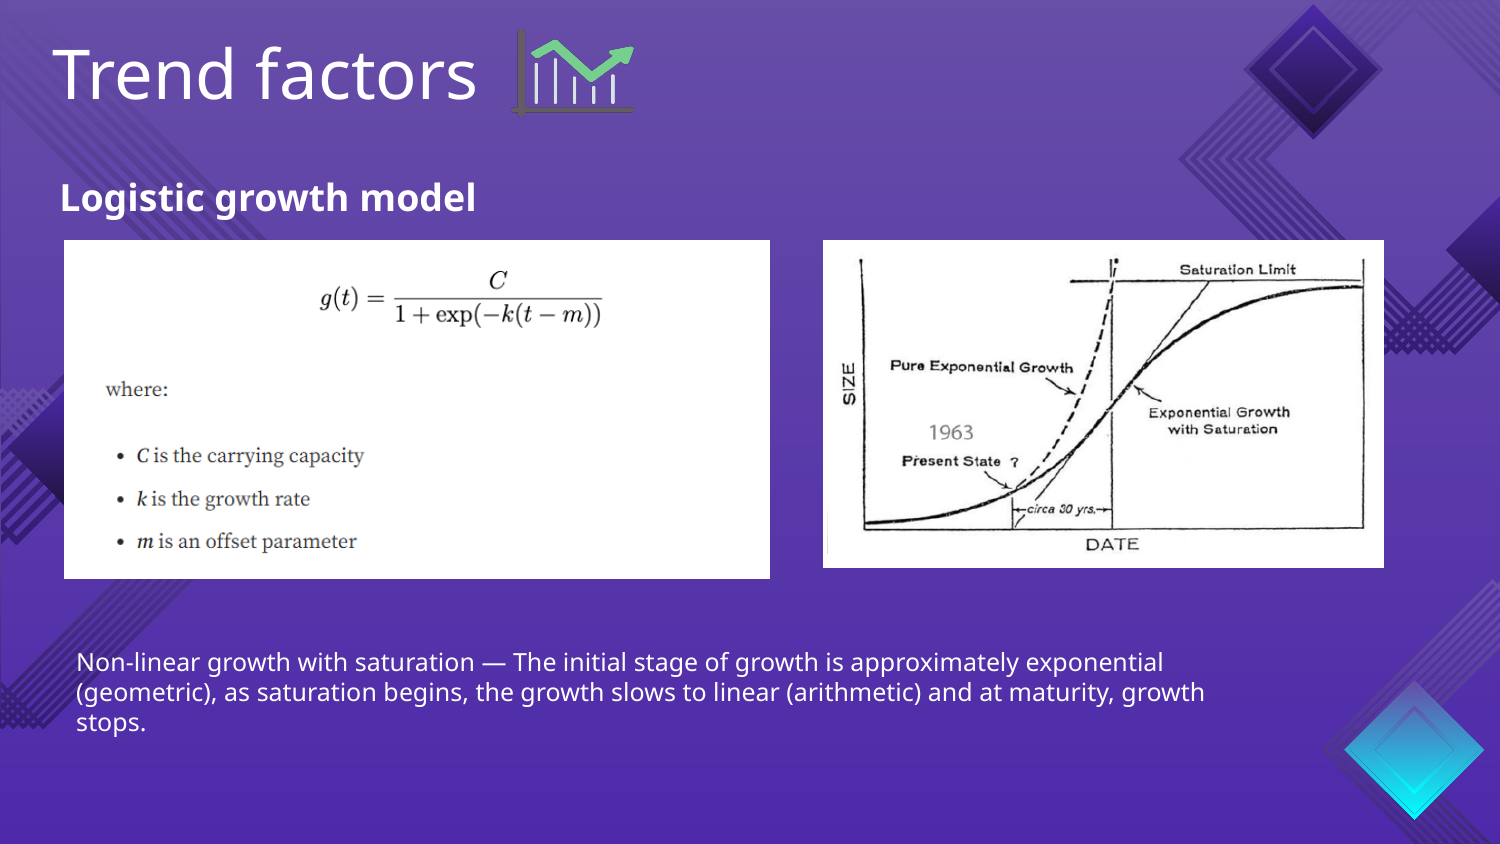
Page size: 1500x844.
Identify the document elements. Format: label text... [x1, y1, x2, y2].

text_box Non-linear growth with saturation — The initial stage of growth is approximately exponential (geometric), as saturation begins, the growth slows to linear (arithmetic) and at maturity, growth stops. [61, 631, 1292, 769]
picture [822, 239, 1384, 568]
picture [64, 239, 770, 579]
picture [511, 29, 634, 118]
title Trend factors [37, 16, 1304, 111]
title Logistic growth model [0, 141, 537, 234]
